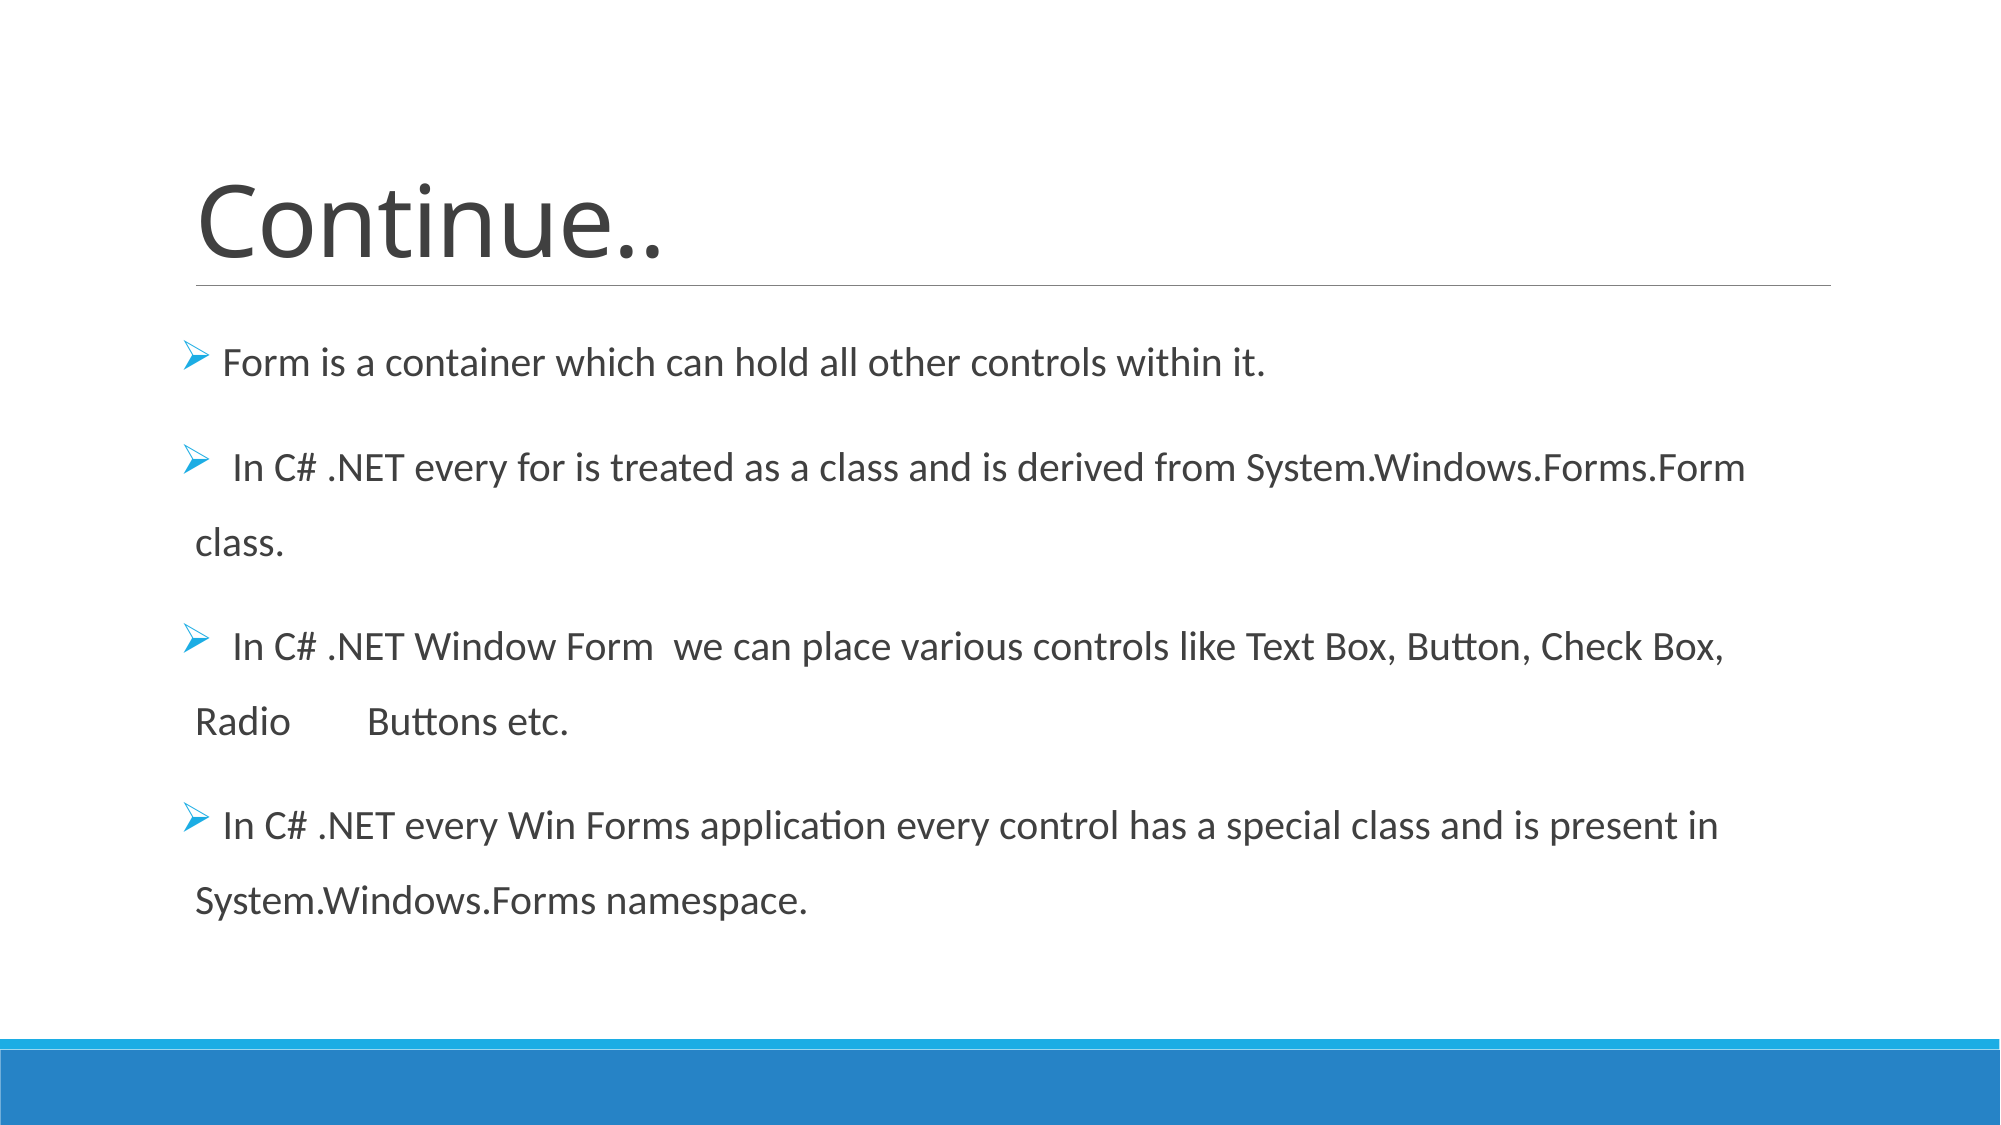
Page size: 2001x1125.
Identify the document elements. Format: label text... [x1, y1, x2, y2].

list Form is a container which can hold all other controls within it. In C# .NET every for is treated as a class and is derived from System.Windows.Forms.Form class. In C# .NET Window Form we can place various controls like Text Box, Button, Check Box, Radio Buttons etc. In C# .NET every Win Forms application every control has a special class and is present in System.Windows.Forms namespace. [180, 302, 1830, 963]
title Continue.. [180, 47, 1830, 285]
